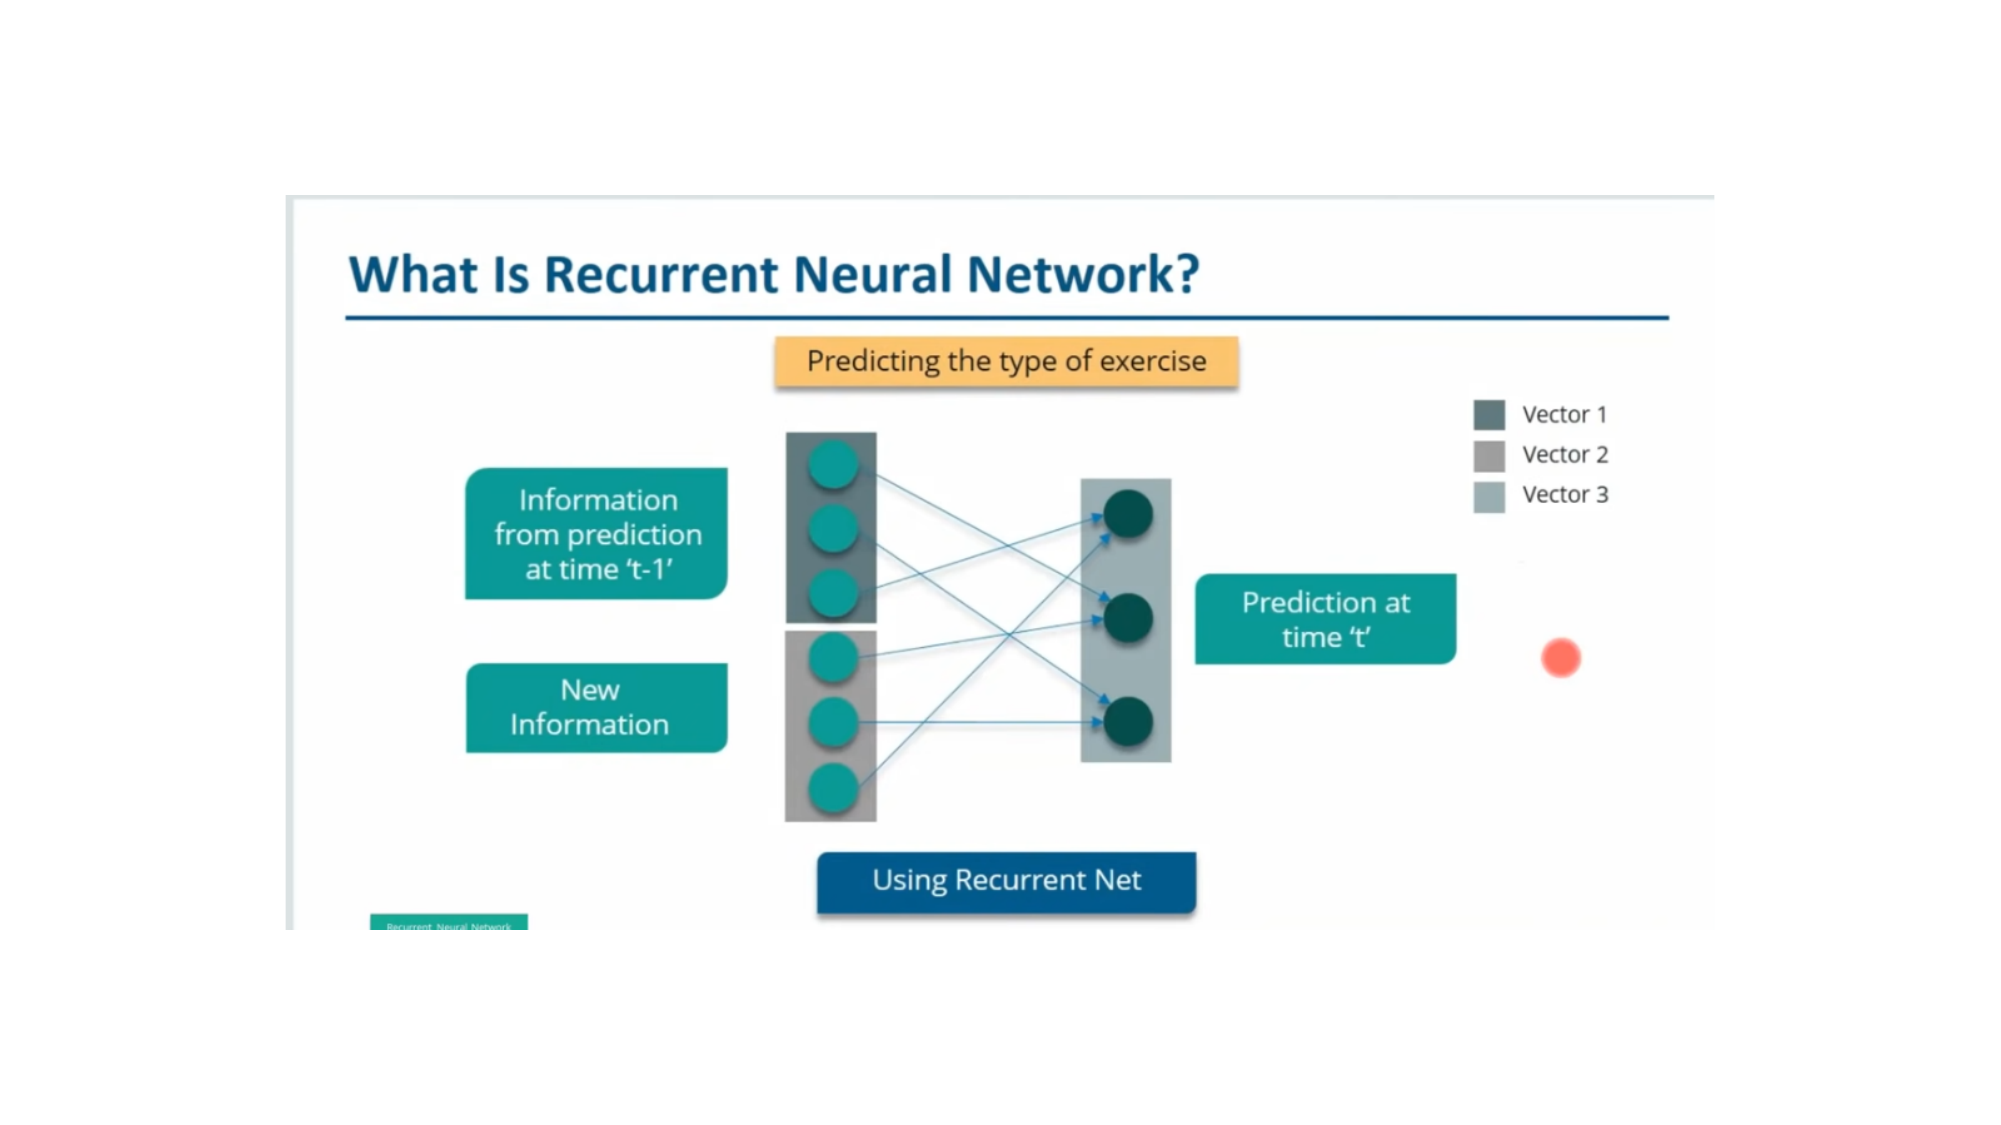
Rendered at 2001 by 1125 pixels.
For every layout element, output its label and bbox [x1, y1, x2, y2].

text_box [285, 195, 1715, 930]
